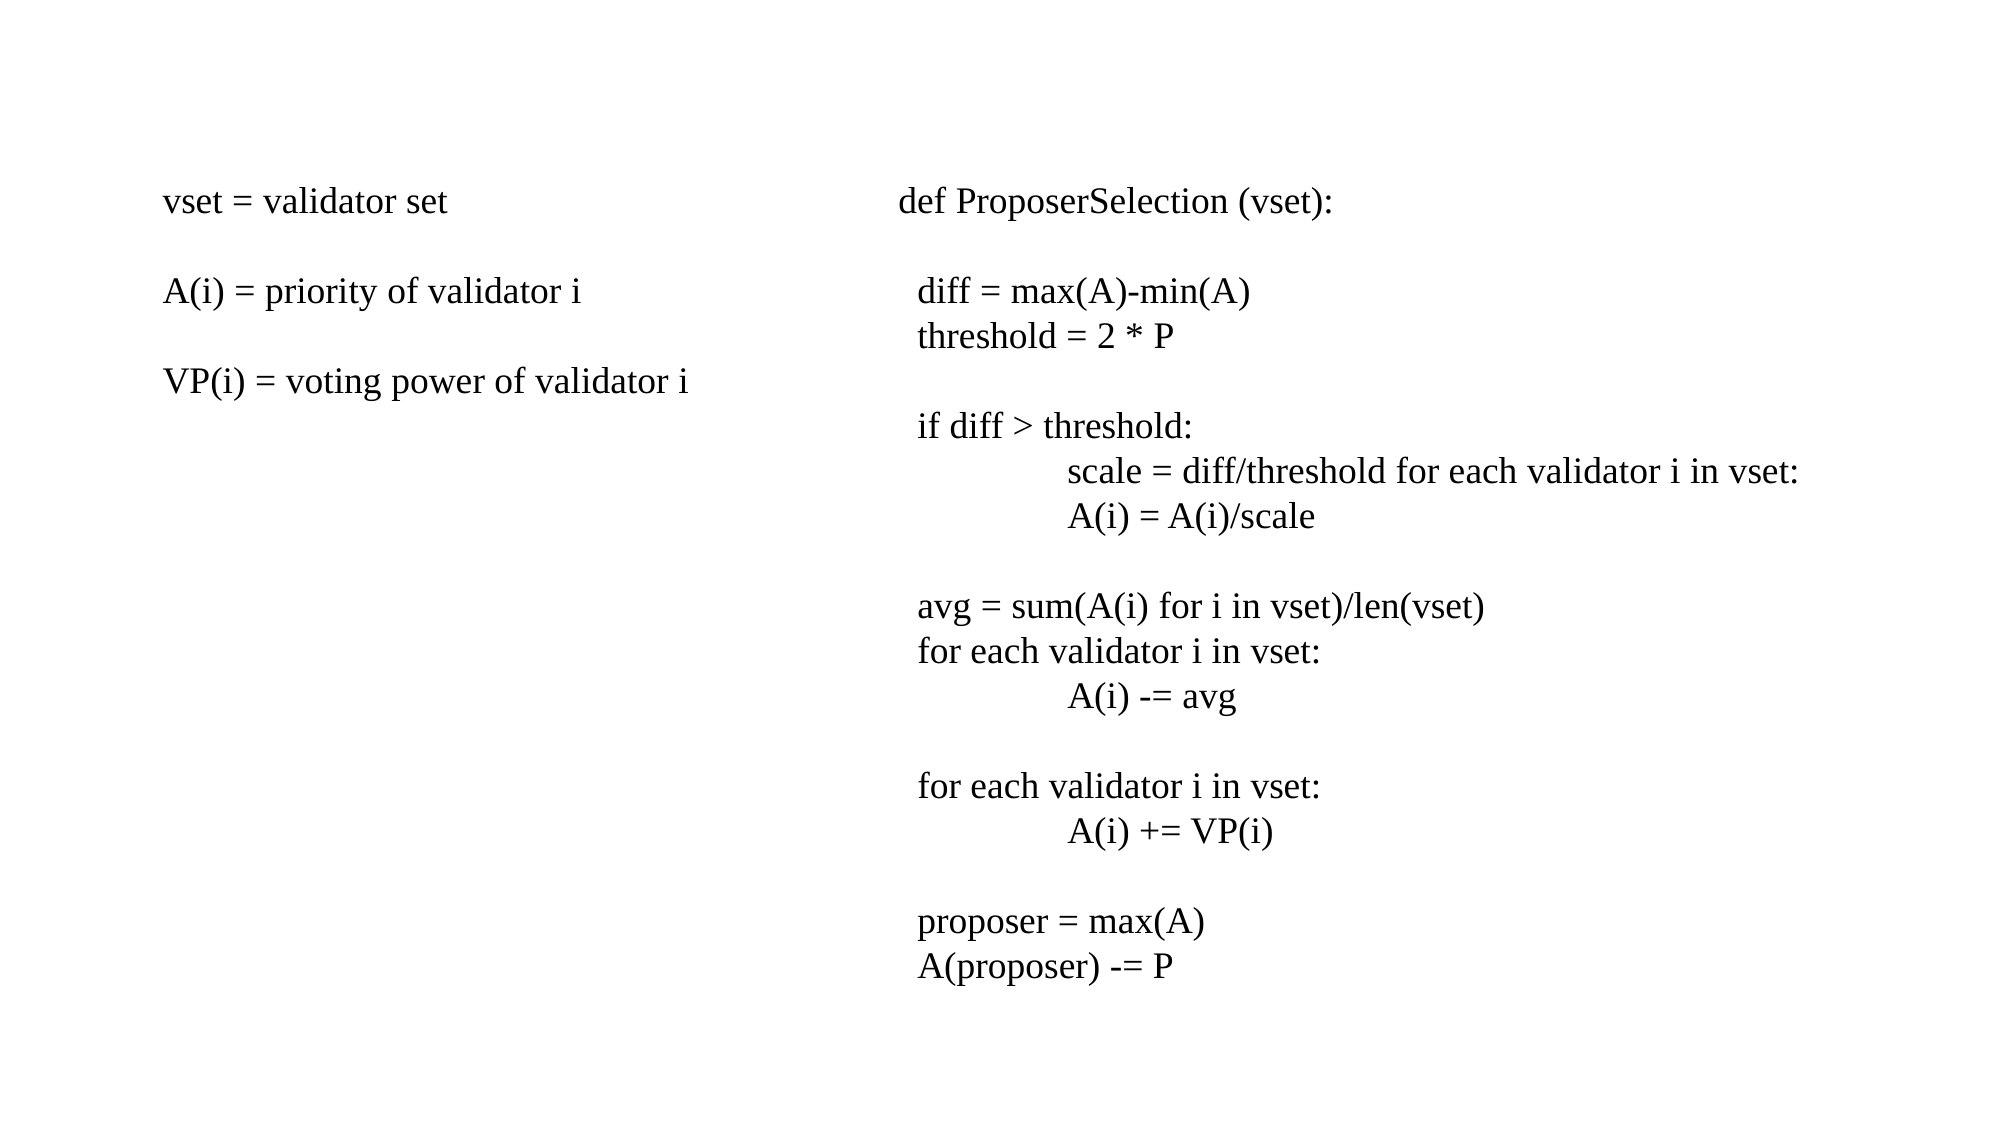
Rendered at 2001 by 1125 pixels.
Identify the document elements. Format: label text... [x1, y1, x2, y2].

text_box vset = validator set A(i) = priority of validator i VP(i) = voting power of validator i [147, 168, 884, 409]
text_box def ProposerSelection (vset): diff = max(A)-min(A) threshold = 2 * P if diff > threshold: scale = diff/threshold for each validator i in vset: A(i) = A(i)/scale avg = sum(A(i) for i in vset)/len(vset) for each validator i in vset: A(i) -= avg for each validator i in vset: A(i) += VP(i) proposer = max(A) A(proposer) -= P [883, 168, 2000, 994]
